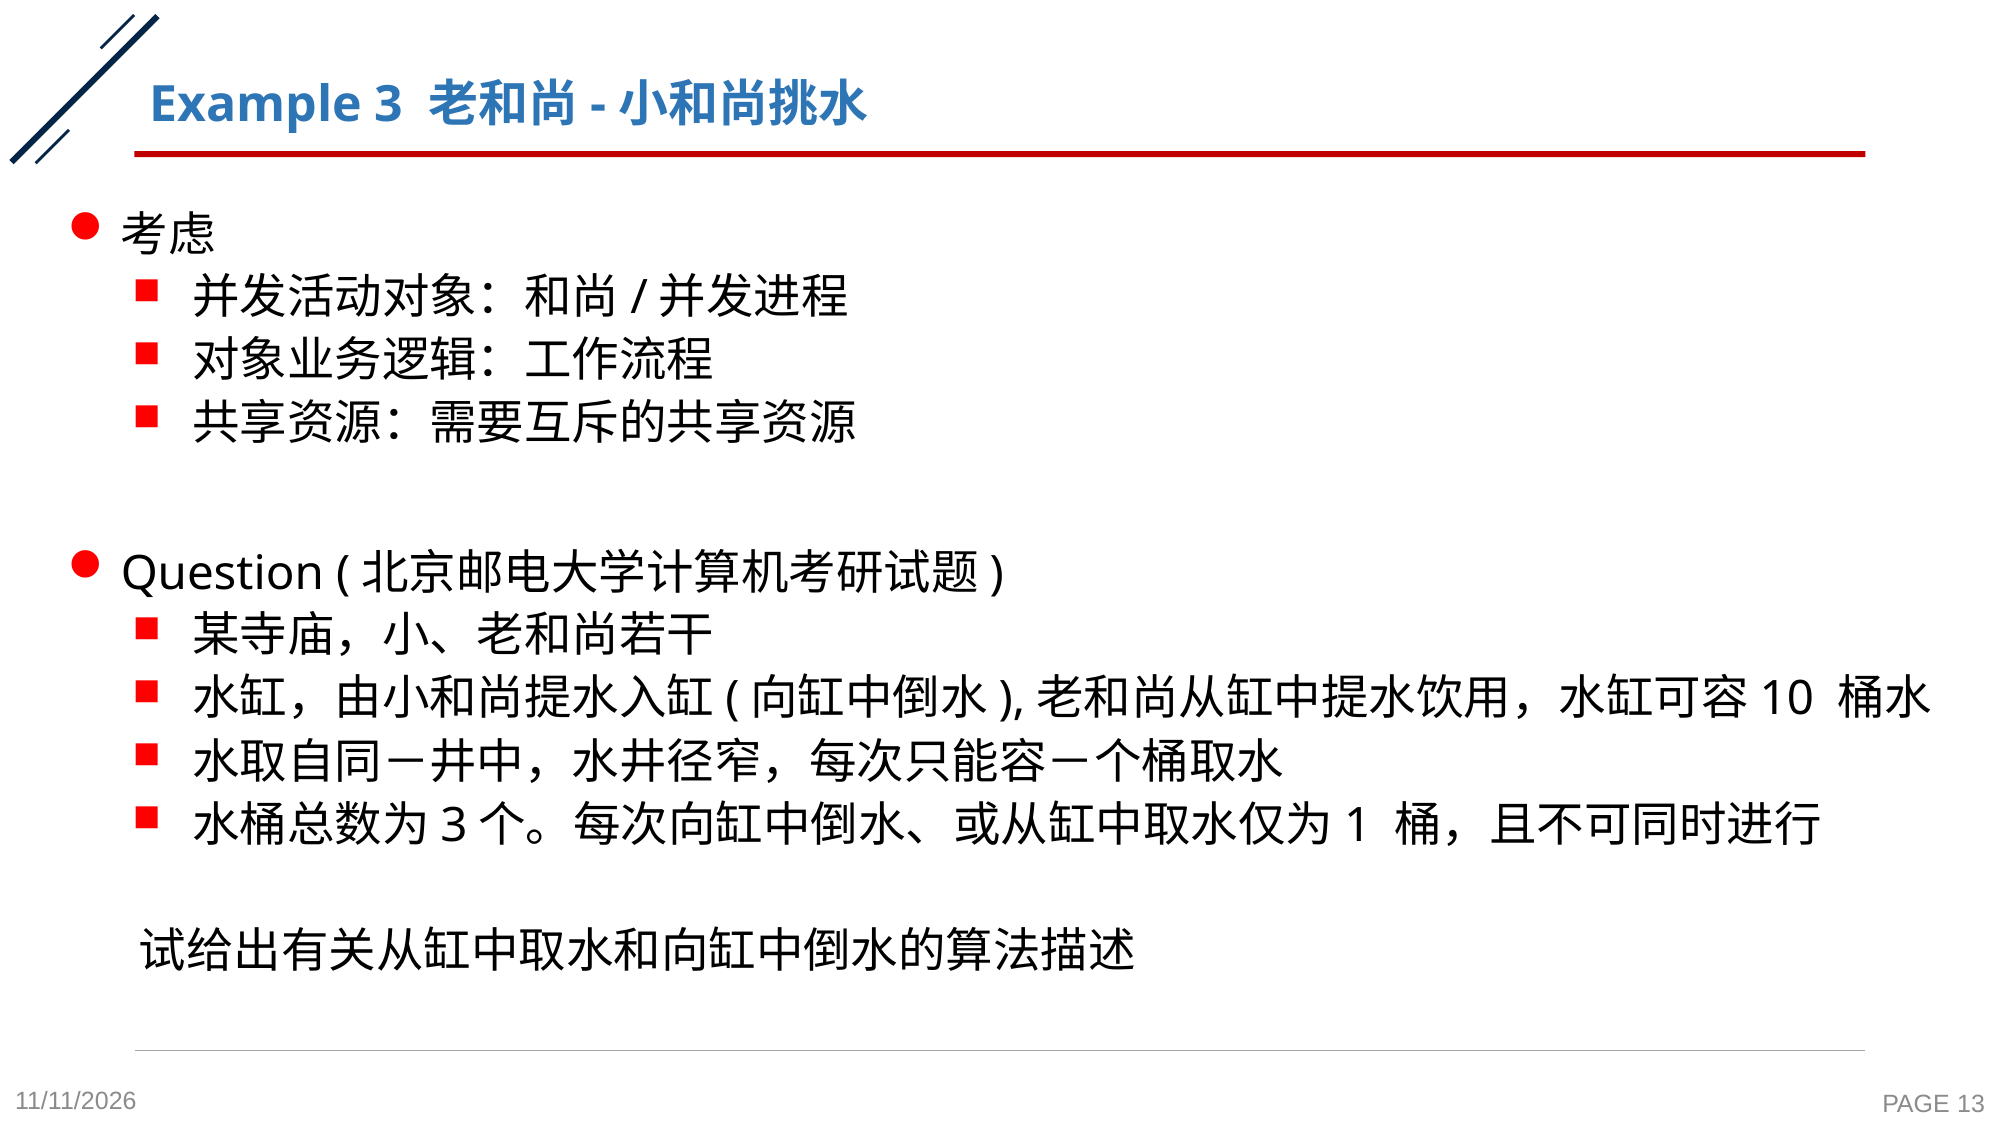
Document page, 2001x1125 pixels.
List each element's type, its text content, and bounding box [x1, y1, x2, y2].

title Example 3 老和尚-小和尚挑水 [134, 59, 1866, 150]
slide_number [0, 1073, 178, 1125]
list 考虑 并发活动对象：和尚/并发进程 对象业务逻辑：工作流程 共享资源：需要互斥的共享资源 Question (北京邮电大学计算机考研试题) 某寺庙，小、老和尚若干 水缸，由小和尚提水入缸(向缸中倒水),老和尚从缸中提水饮用，水缸可容10 桶水 水取自同－井中，水井径窄，每次只能容－个桶取水 水桶总数为3个。每次向缸中倒水、或从缸中取水仅为1 桶，且不可同时进行 试给出有关从缸中取水和向缸中倒水的算法描述 [52, 170, 1950, 1043]
slide_number PAGE 13 [1783, 1077, 2000, 1125]
